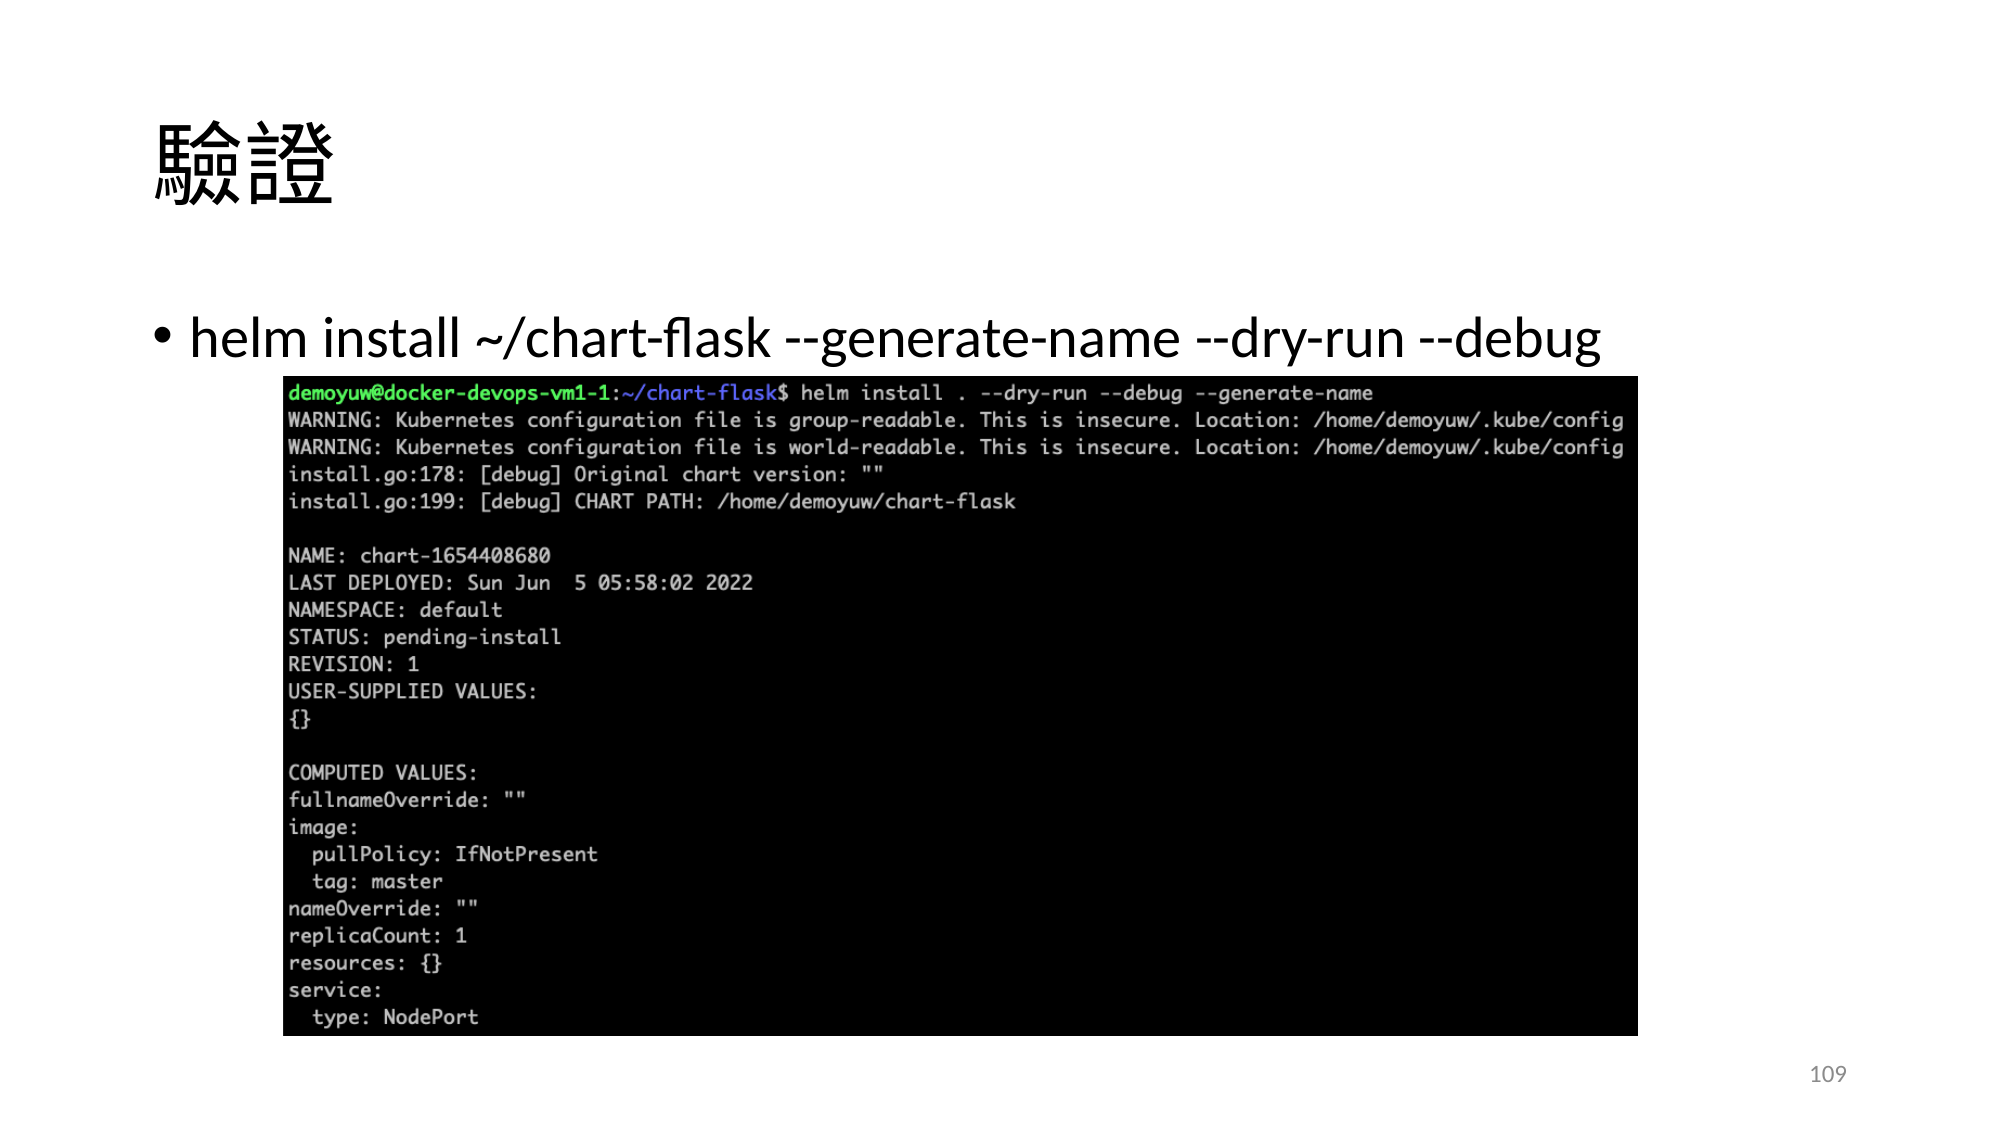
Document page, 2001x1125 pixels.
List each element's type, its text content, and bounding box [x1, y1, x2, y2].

list helm install ~/chart-flask --generate-name --dry-run --debug [137, 299, 1863, 1014]
title 驗證 [137, 59, 1863, 278]
picture [283, 376, 1638, 1036]
slide_number 109 [1412, 1042, 1863, 1103]
